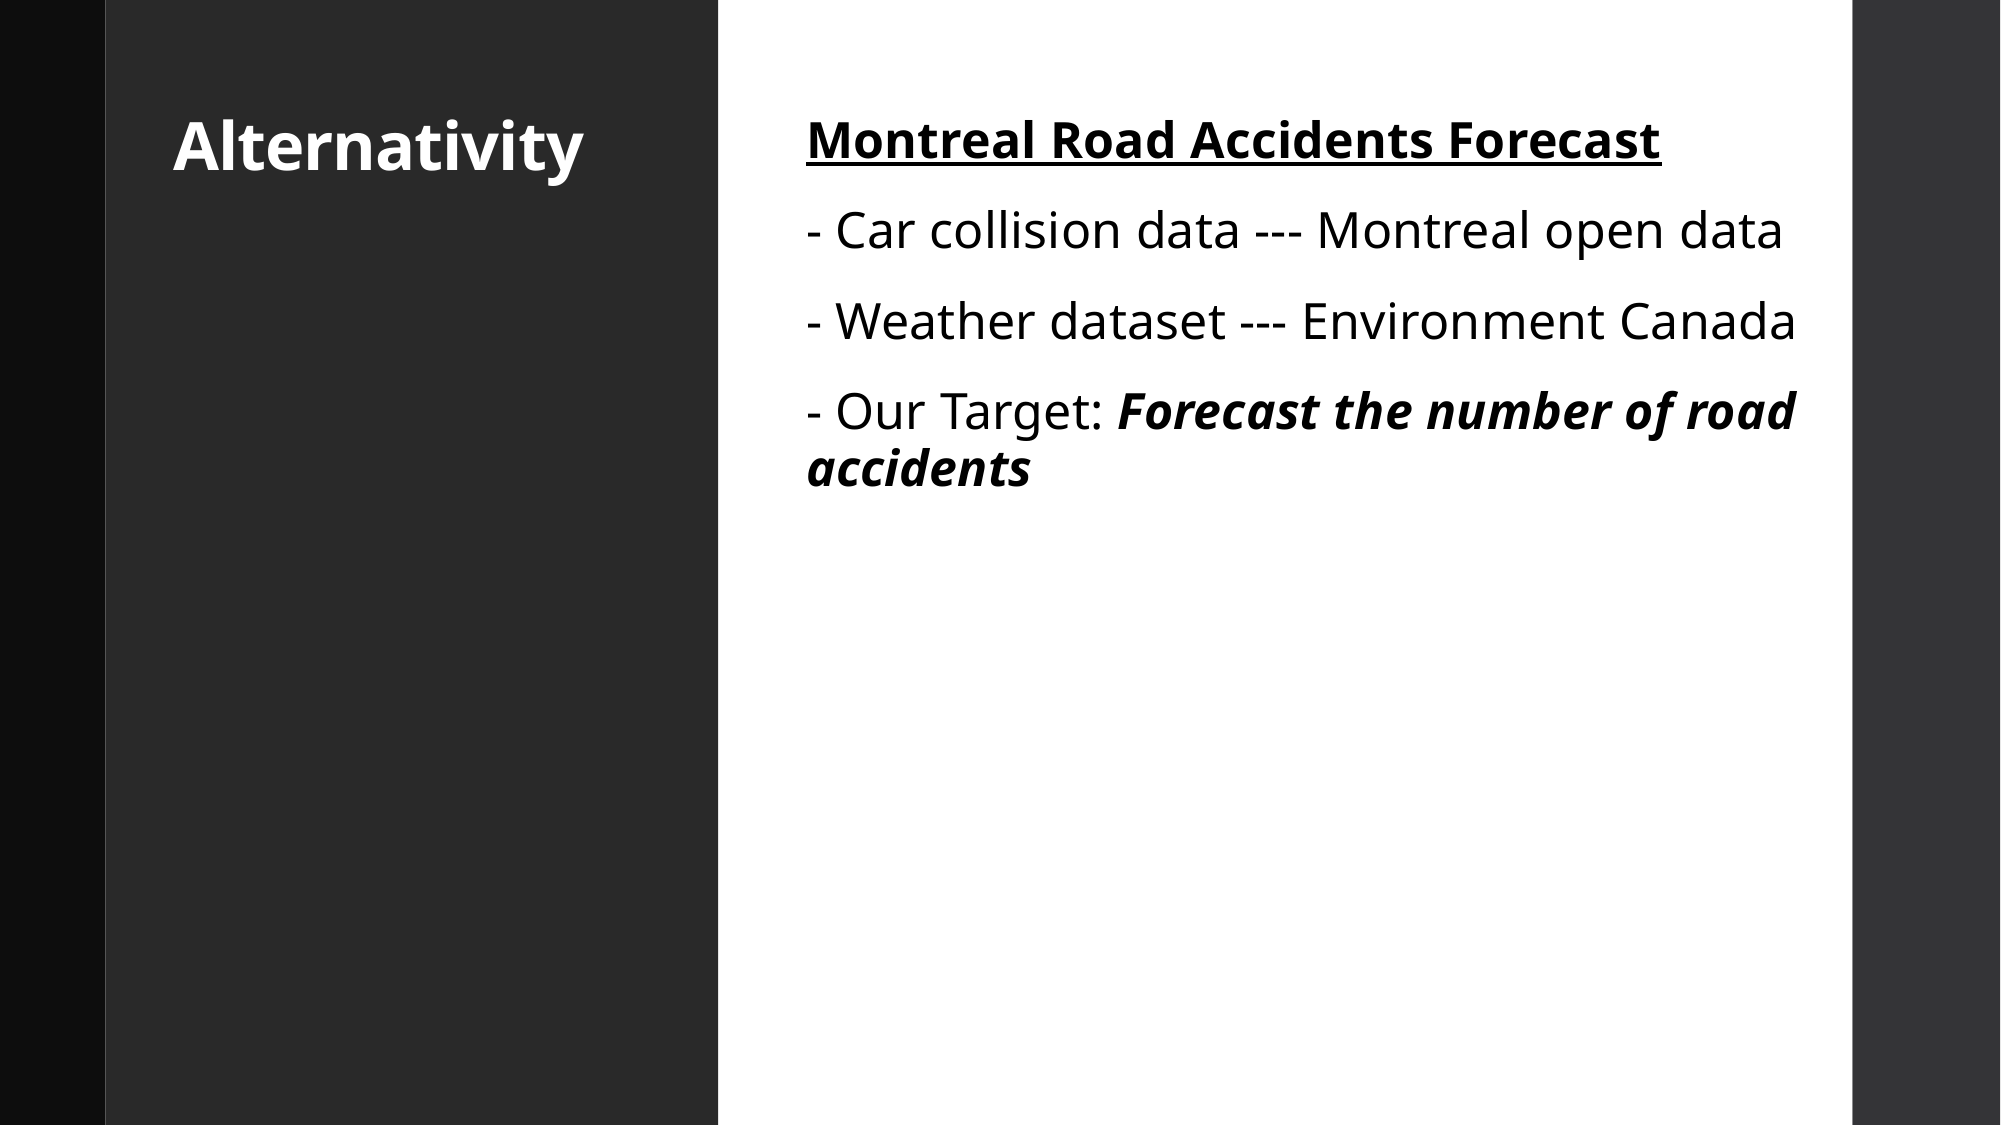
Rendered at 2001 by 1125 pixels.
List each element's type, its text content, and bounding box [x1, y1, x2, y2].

text_box [1854, 0, 2000, 1125]
list Montreal Road Accidents Forecast - Car collision data --- Montreal open data - Weather dataset --- Environment Canada - Our Target: Forecast the number of road accidents [790, 105, 1831, 1017]
text_box [104, 0, 717, 1125]
title Alternativity [158, 105, 666, 1013]
text_box [717, 0, 1854, 1125]
text_box [0, 0, 104, 1125]
